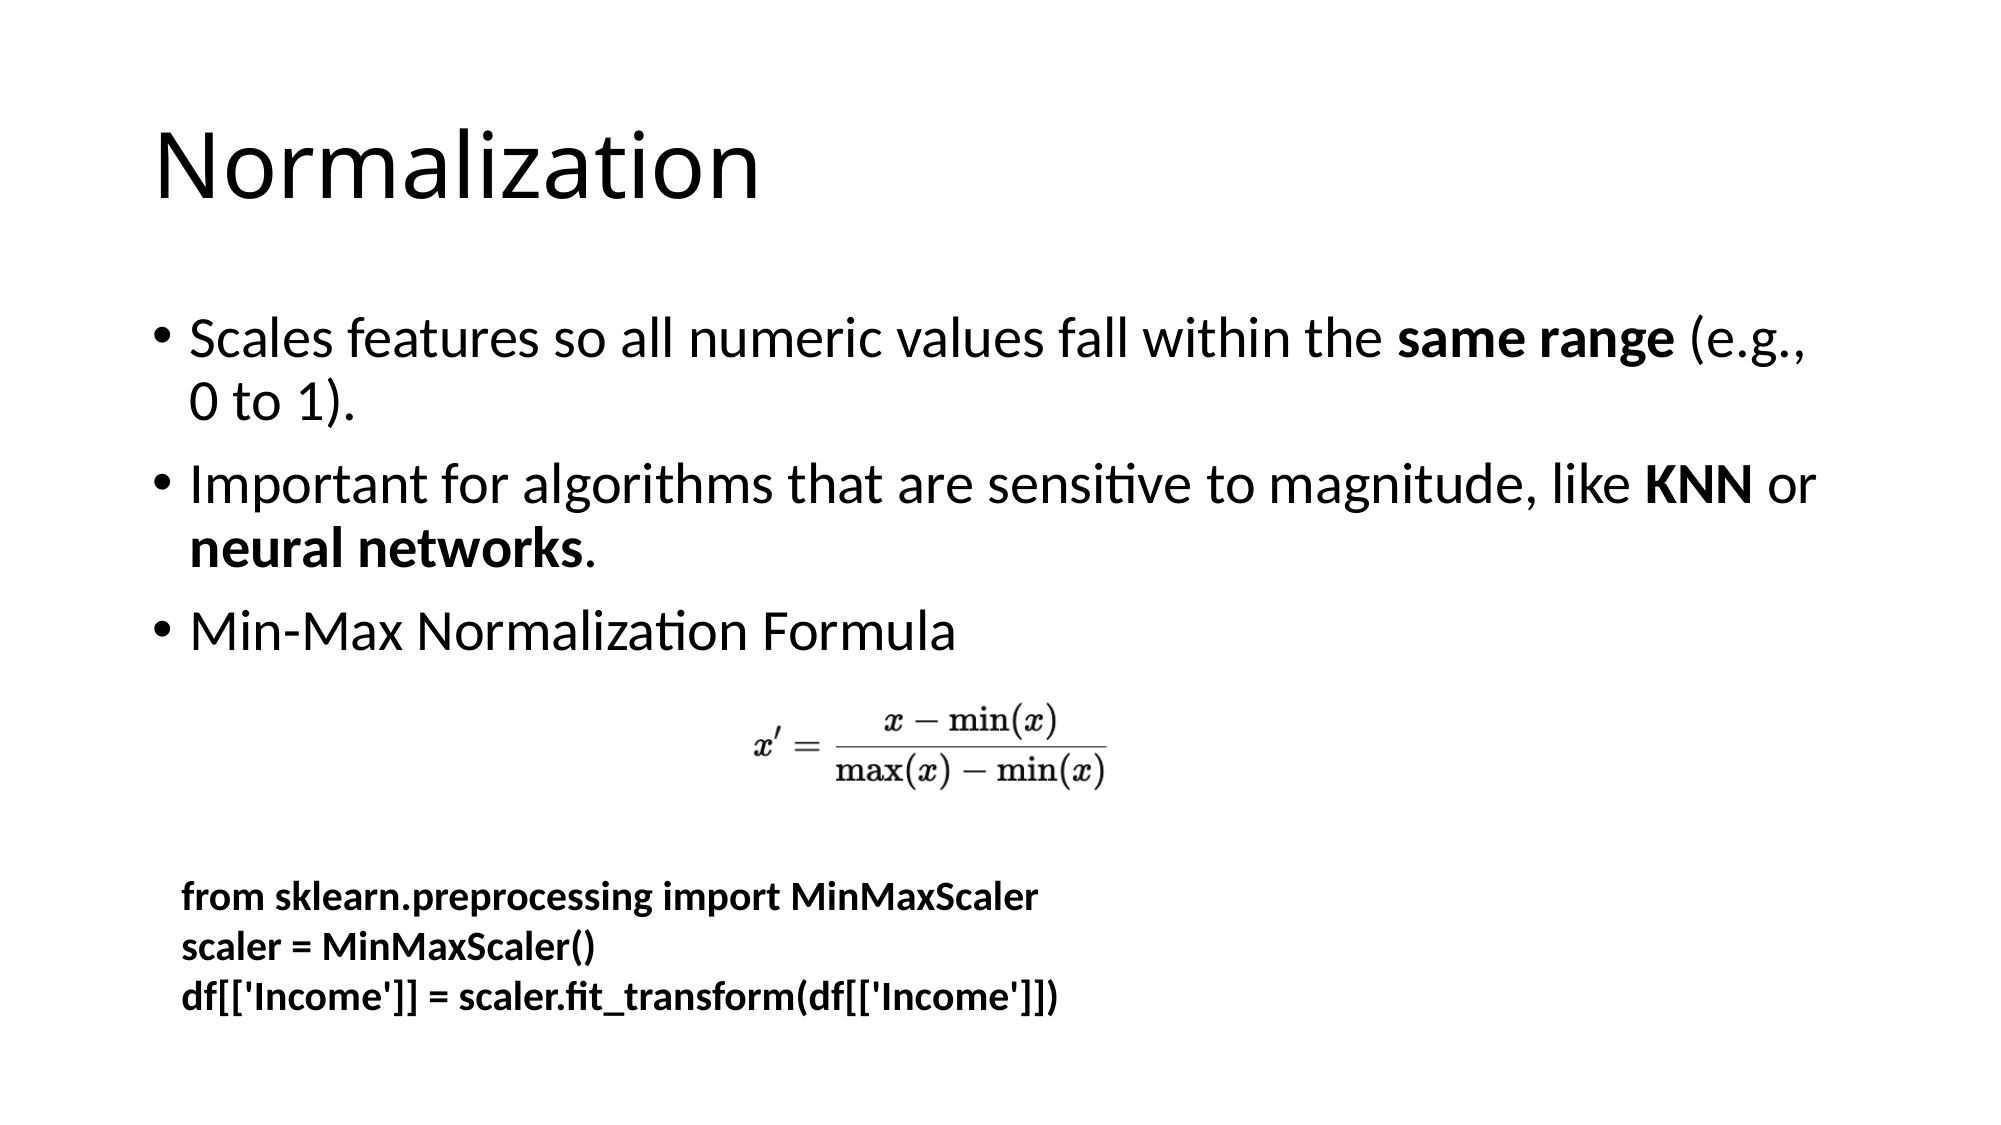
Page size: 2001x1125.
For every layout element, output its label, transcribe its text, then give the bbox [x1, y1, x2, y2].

picture [694, 691, 1306, 833]
list Scales features so all numeric values fall within the same range (e.g., 0 to 1). Important for algorithms that are sensitive to magnitude, like KNN or neural networks. Min-Max Normalization Formula [137, 299, 1863, 1014]
text_box from sklearn.preprocessing import MinMaxScaler scaler = MinMaxScaler() df[['Income']] = scaler.fit_transform(df[['Income']]) [166, 861, 1168, 1027]
title Normalization [137, 59, 1863, 278]
